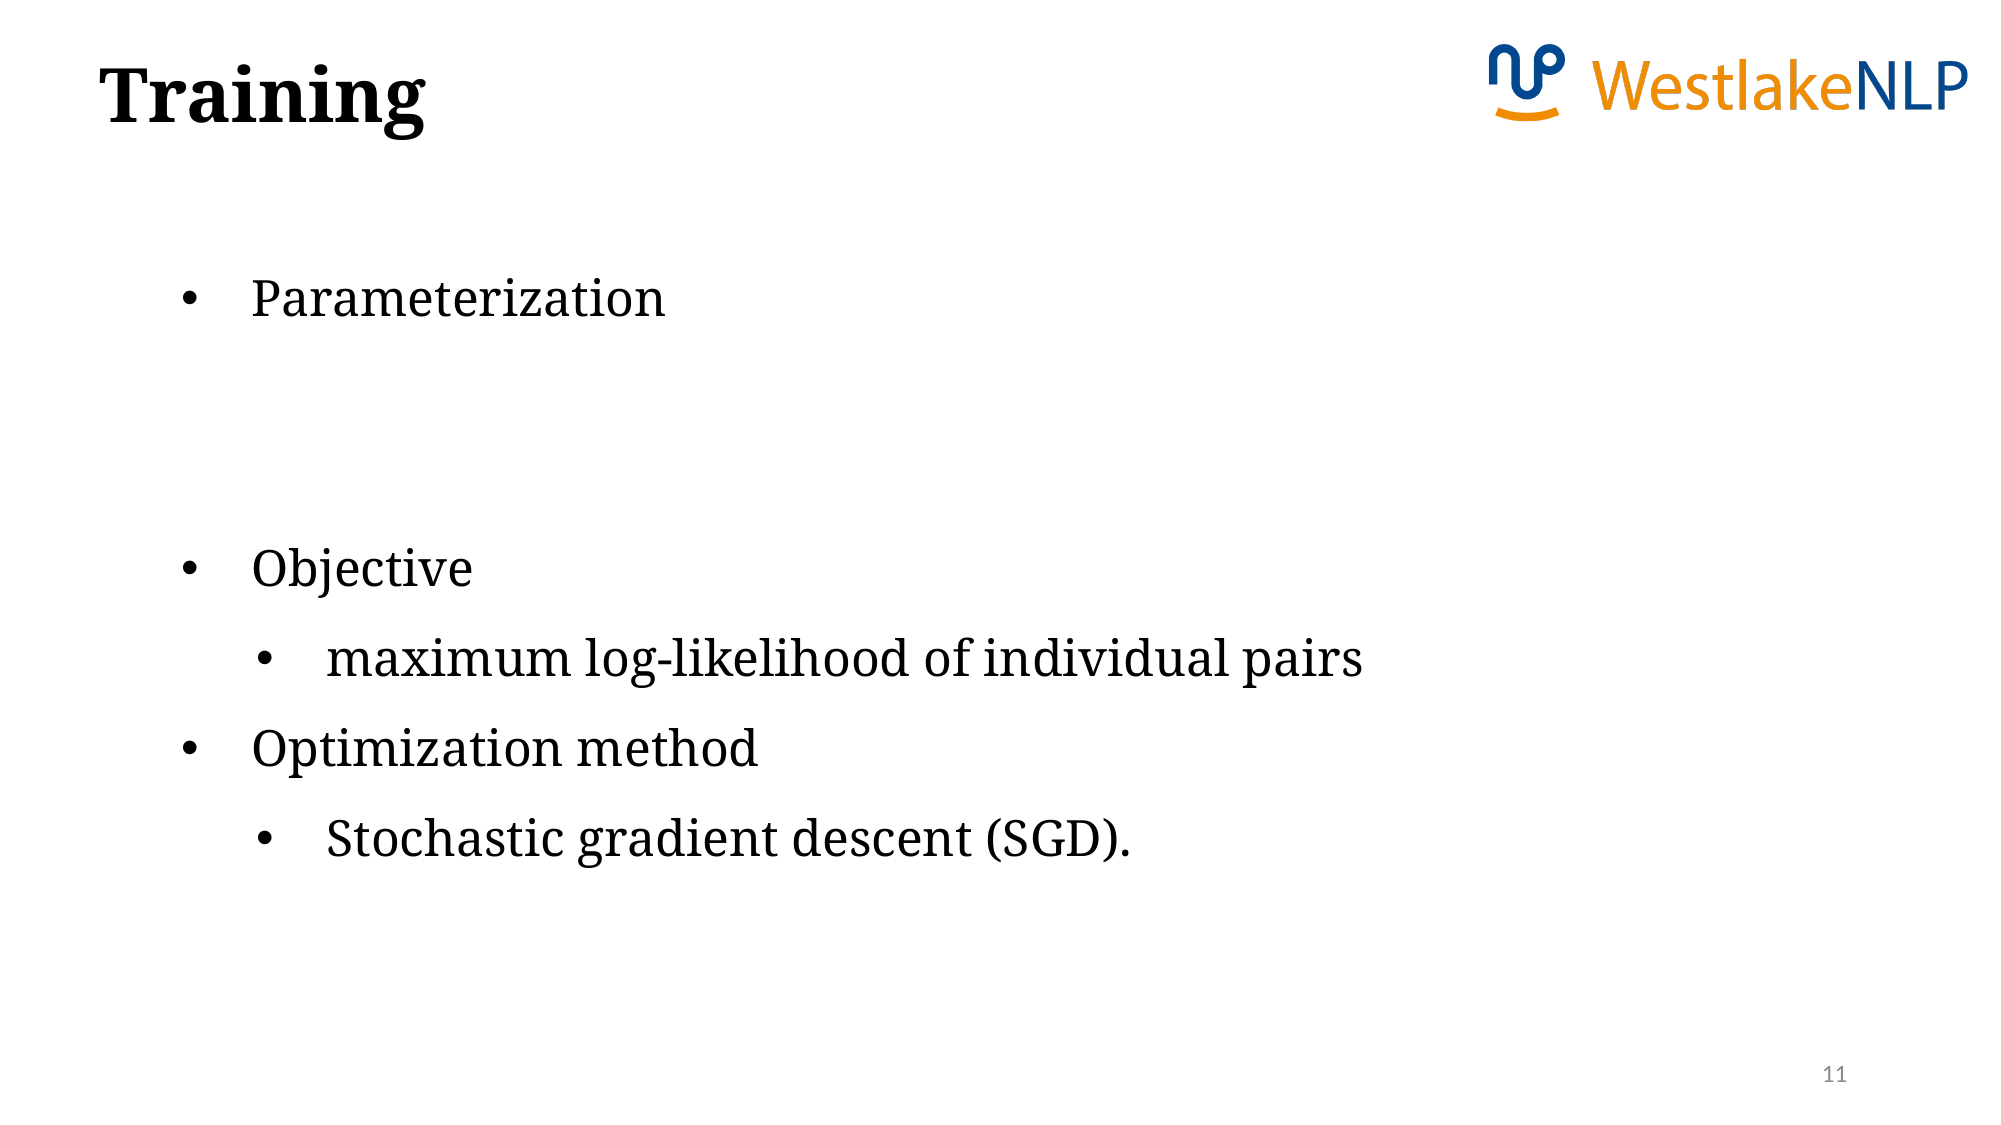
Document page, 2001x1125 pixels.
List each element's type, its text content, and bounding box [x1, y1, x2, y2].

text_box Training [85, 40, 852, 146]
slide_number 11 [1412, 1042, 1863, 1103]
picture [1459, 0, 2000, 170]
